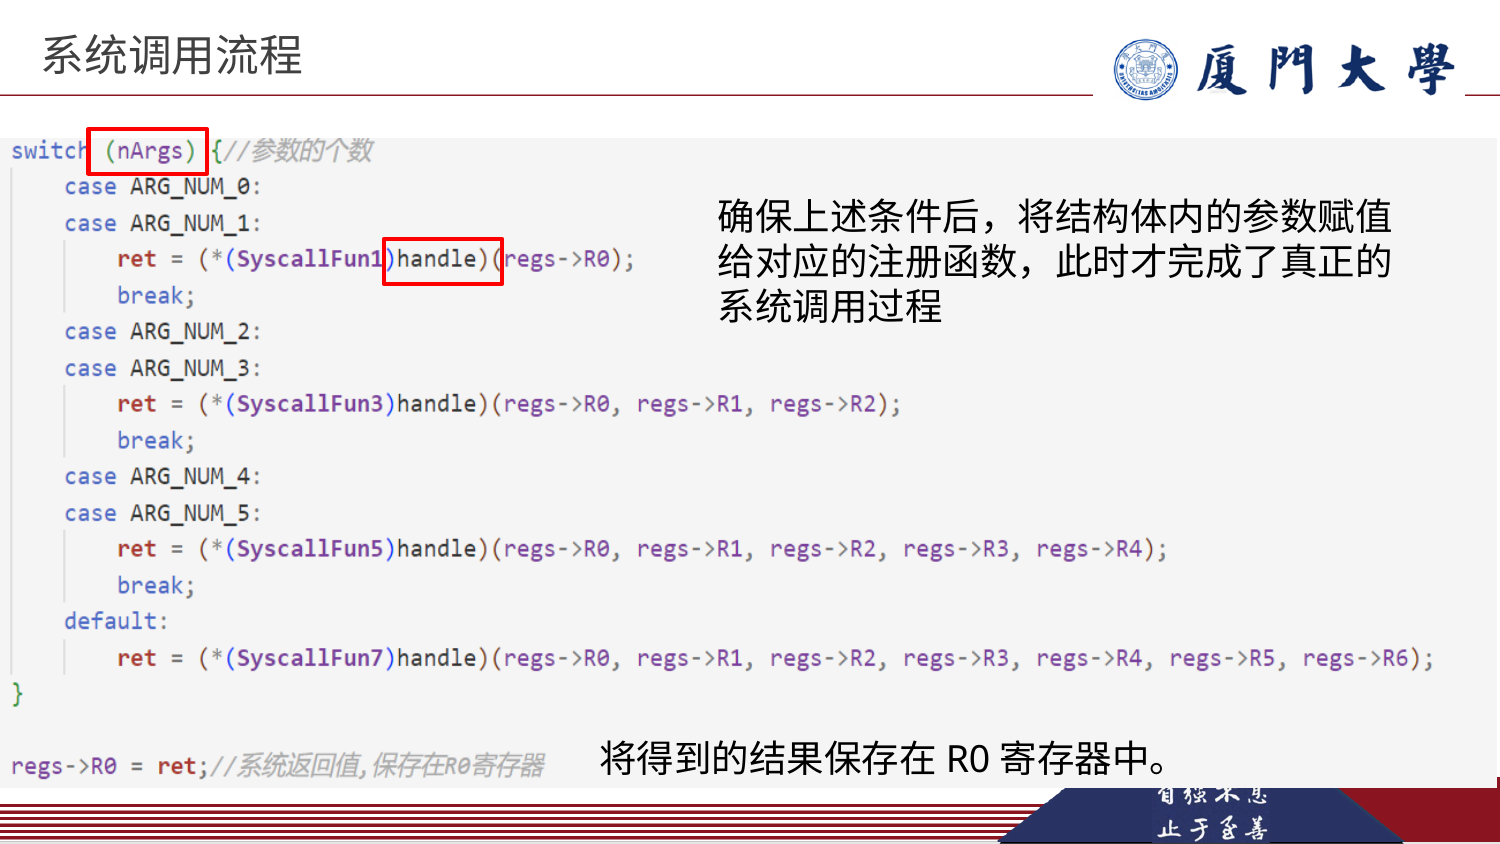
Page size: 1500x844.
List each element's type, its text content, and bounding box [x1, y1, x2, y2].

picture [0, 0, 1500, 844]
text_box 系统调用流程 [29, 15, 664, 86]
text_box [86, 127, 209, 136]
